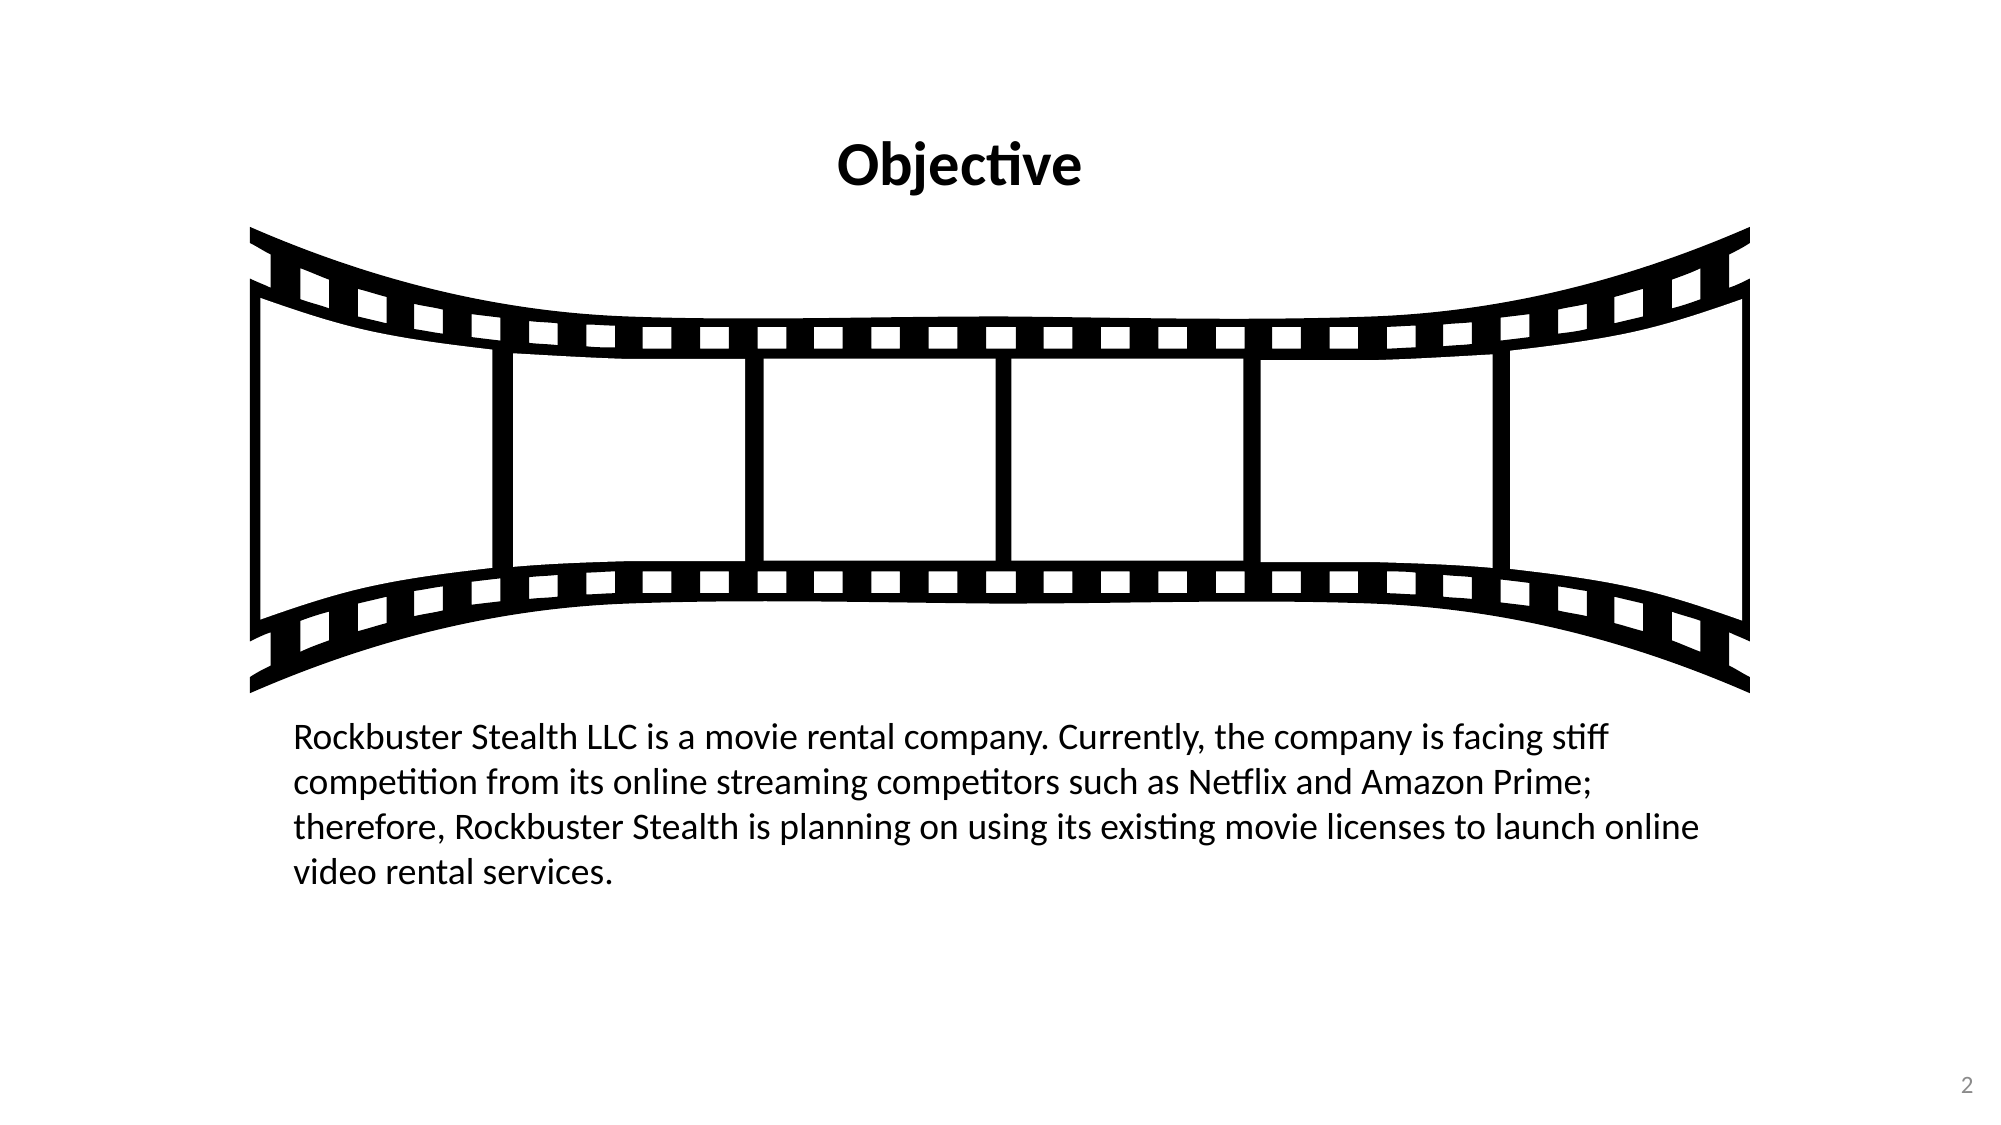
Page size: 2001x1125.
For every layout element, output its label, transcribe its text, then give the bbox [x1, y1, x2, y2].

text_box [249, 226, 1750, 694]
title Objective [104, 56, 1830, 275]
text_box Rockbuster Stealth LLC is a movie rental company. Currently, the company is facing stiff competition from its online streaming competitors such as Netflix and Amazon Prime; therefore, Rockbuster Stealth is planning on using its existing movie licenses to launch online video rental services. [278, 704, 1743, 900]
slide_number 2 [1538, 1053, 1989, 1114]
